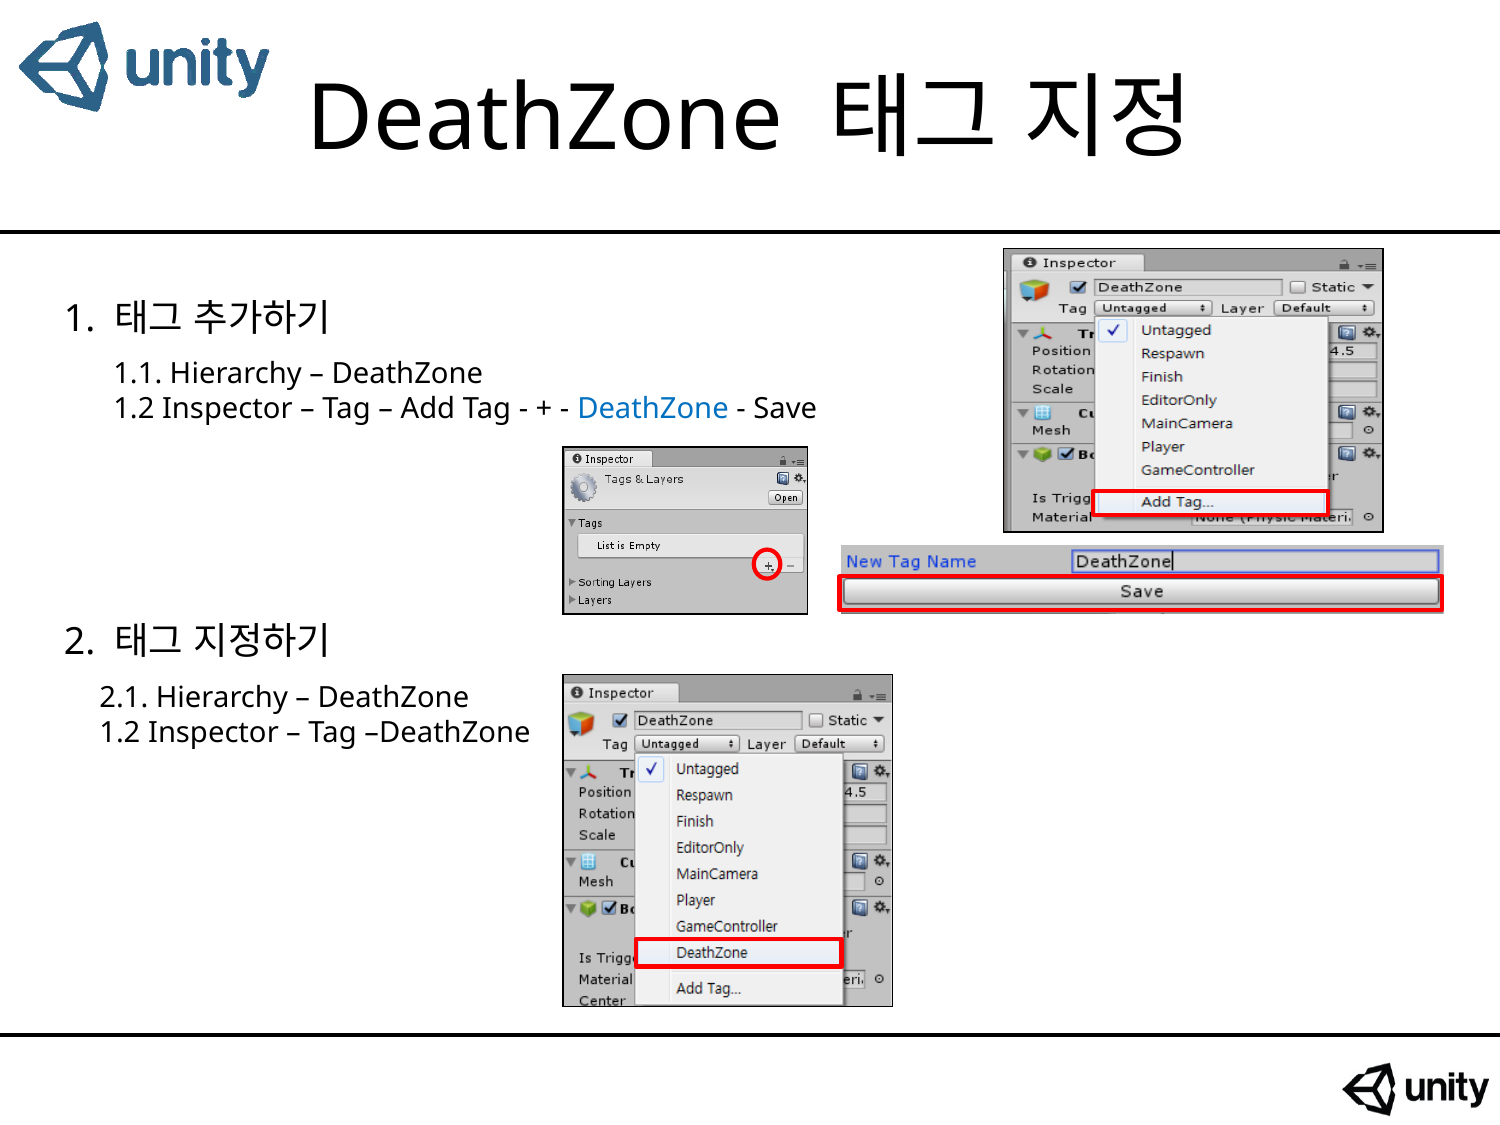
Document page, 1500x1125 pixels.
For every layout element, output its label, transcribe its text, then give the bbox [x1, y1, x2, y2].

picture [8, 14, 290, 125]
text_box 1. 태그 추가하기 [49, 286, 347, 346]
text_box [563, 674, 892, 1007]
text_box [839, 545, 1444, 614]
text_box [563, 447, 807, 614]
title DeathZone 태그 지정 [75, 19, 1425, 207]
picture [1336, 1058, 1500, 1123]
text_box 2. 태그 지정하기 [49, 609, 347, 670]
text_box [1003, 249, 1383, 532]
text_box 1.1. Hierarchy – DeathZone 1.2 Inspector – Tag – Add Tag - + - DeathZone - Save [98, 347, 833, 432]
text_box 2.1. Hierarchy – DeathZone 1.2 Inspector – Tag –DeathZone [84, 670, 546, 756]
